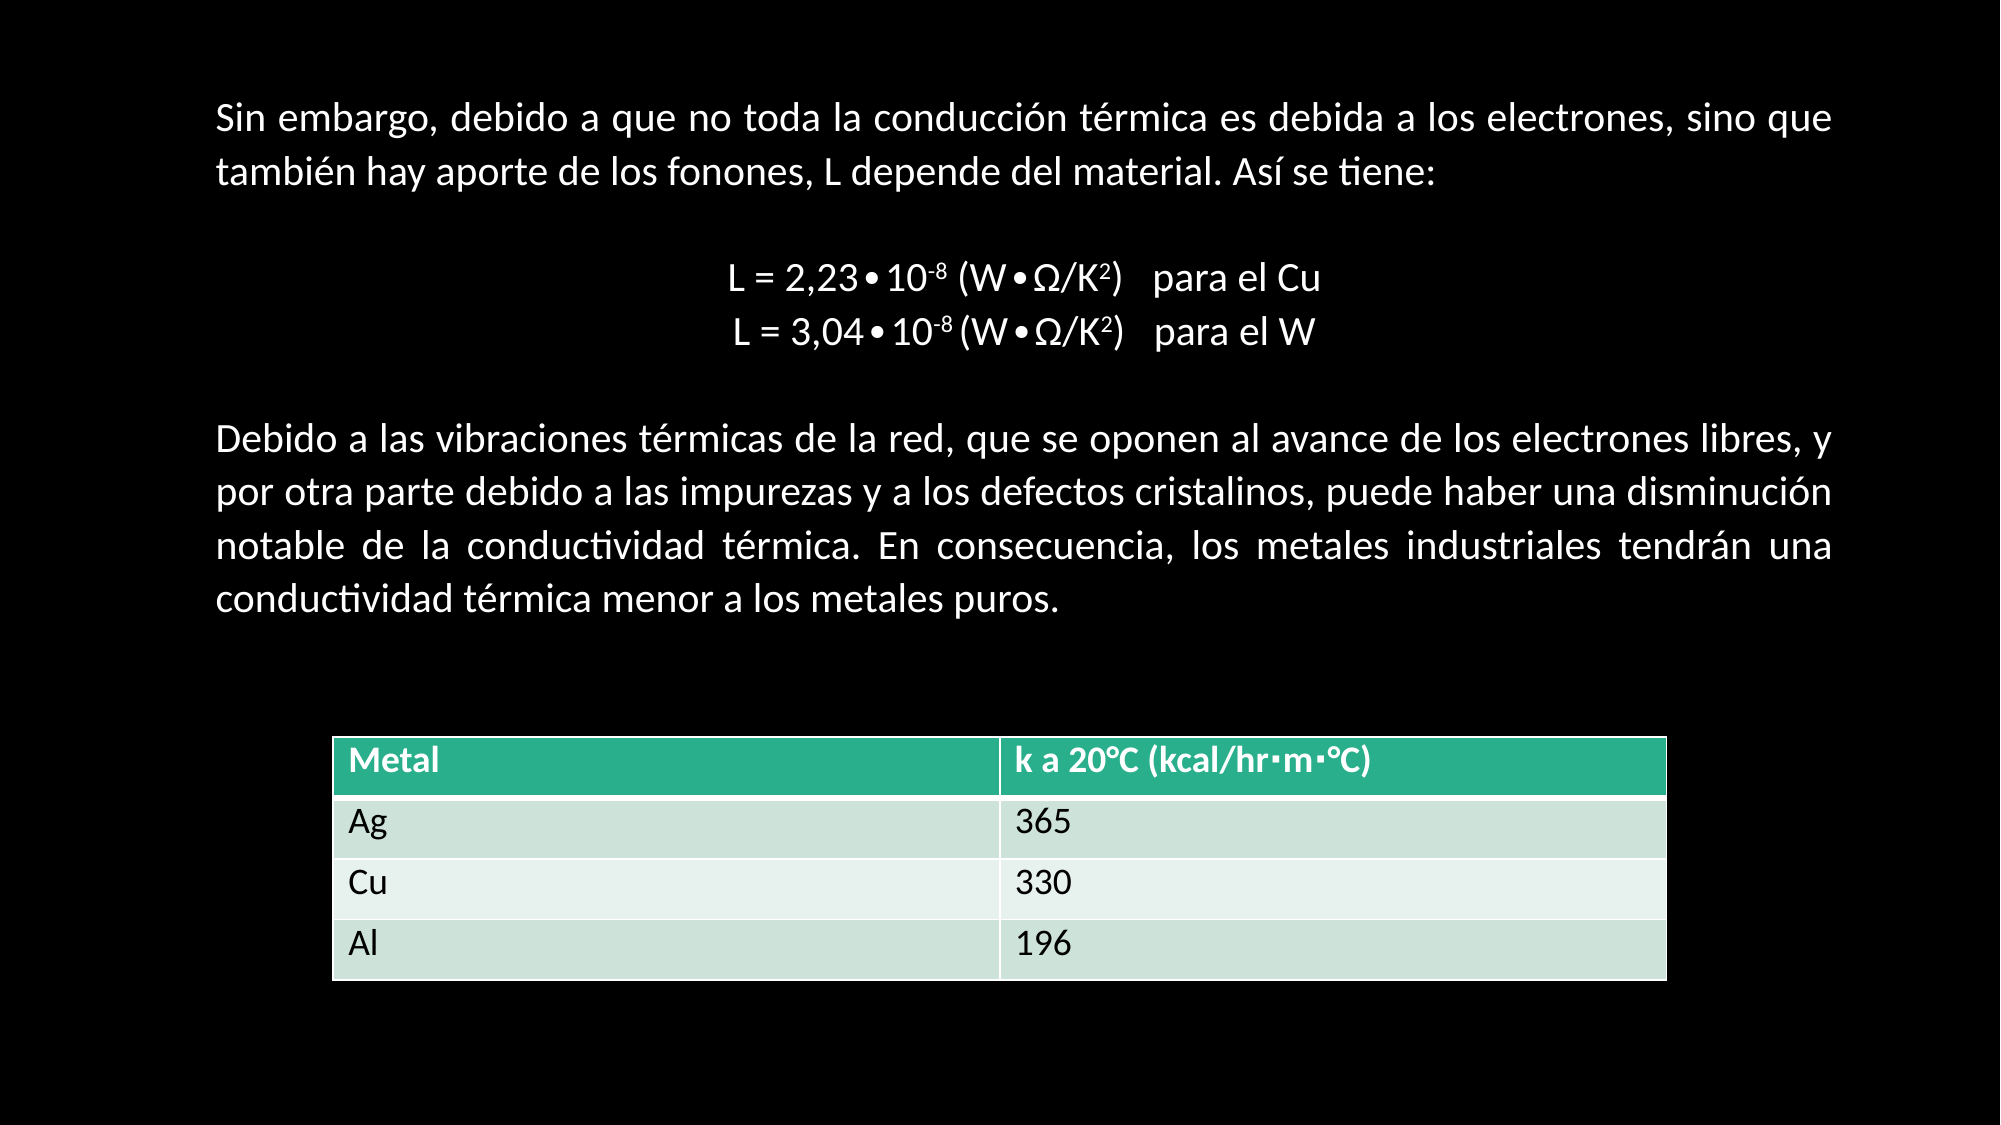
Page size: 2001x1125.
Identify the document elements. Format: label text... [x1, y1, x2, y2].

table_cell 330 [1001, 860, 1666, 919]
table_cell Ag [334, 801, 999, 858]
table_cell Al [334, 920, 999, 979]
table_cell Cu [334, 860, 999, 919]
table_header k a 20°C (kcal/hr∙m∙°C) [1001, 738, 1666, 795]
text_box Sin embargo, debido a que no toda la conducción térmica es debida a los electrones, sino que también hay aporte de los fonones, L depende del material. Así se tiene: L = 2,23∙10-8 (W∙Ω/K2) para el Cu L = 3,04∙10-8 (W∙Ω/K2) para el W Debido a las vibraciones térmicas de la red, que se oponen al avance de los electrones libres, y por otra parte debido a las impurezas y a los defectos cristalinos, puede haber una disminución notable de la conductividad térmica. En consecuencia, los metales industriales tendrán una conductividad térmica menor a los metales puros. [200, 78, 1849, 683]
table_cell 365 [1001, 801, 1666, 858]
table_header Metal [334, 738, 999, 795]
table_cell 196 [1001, 920, 1666, 979]
